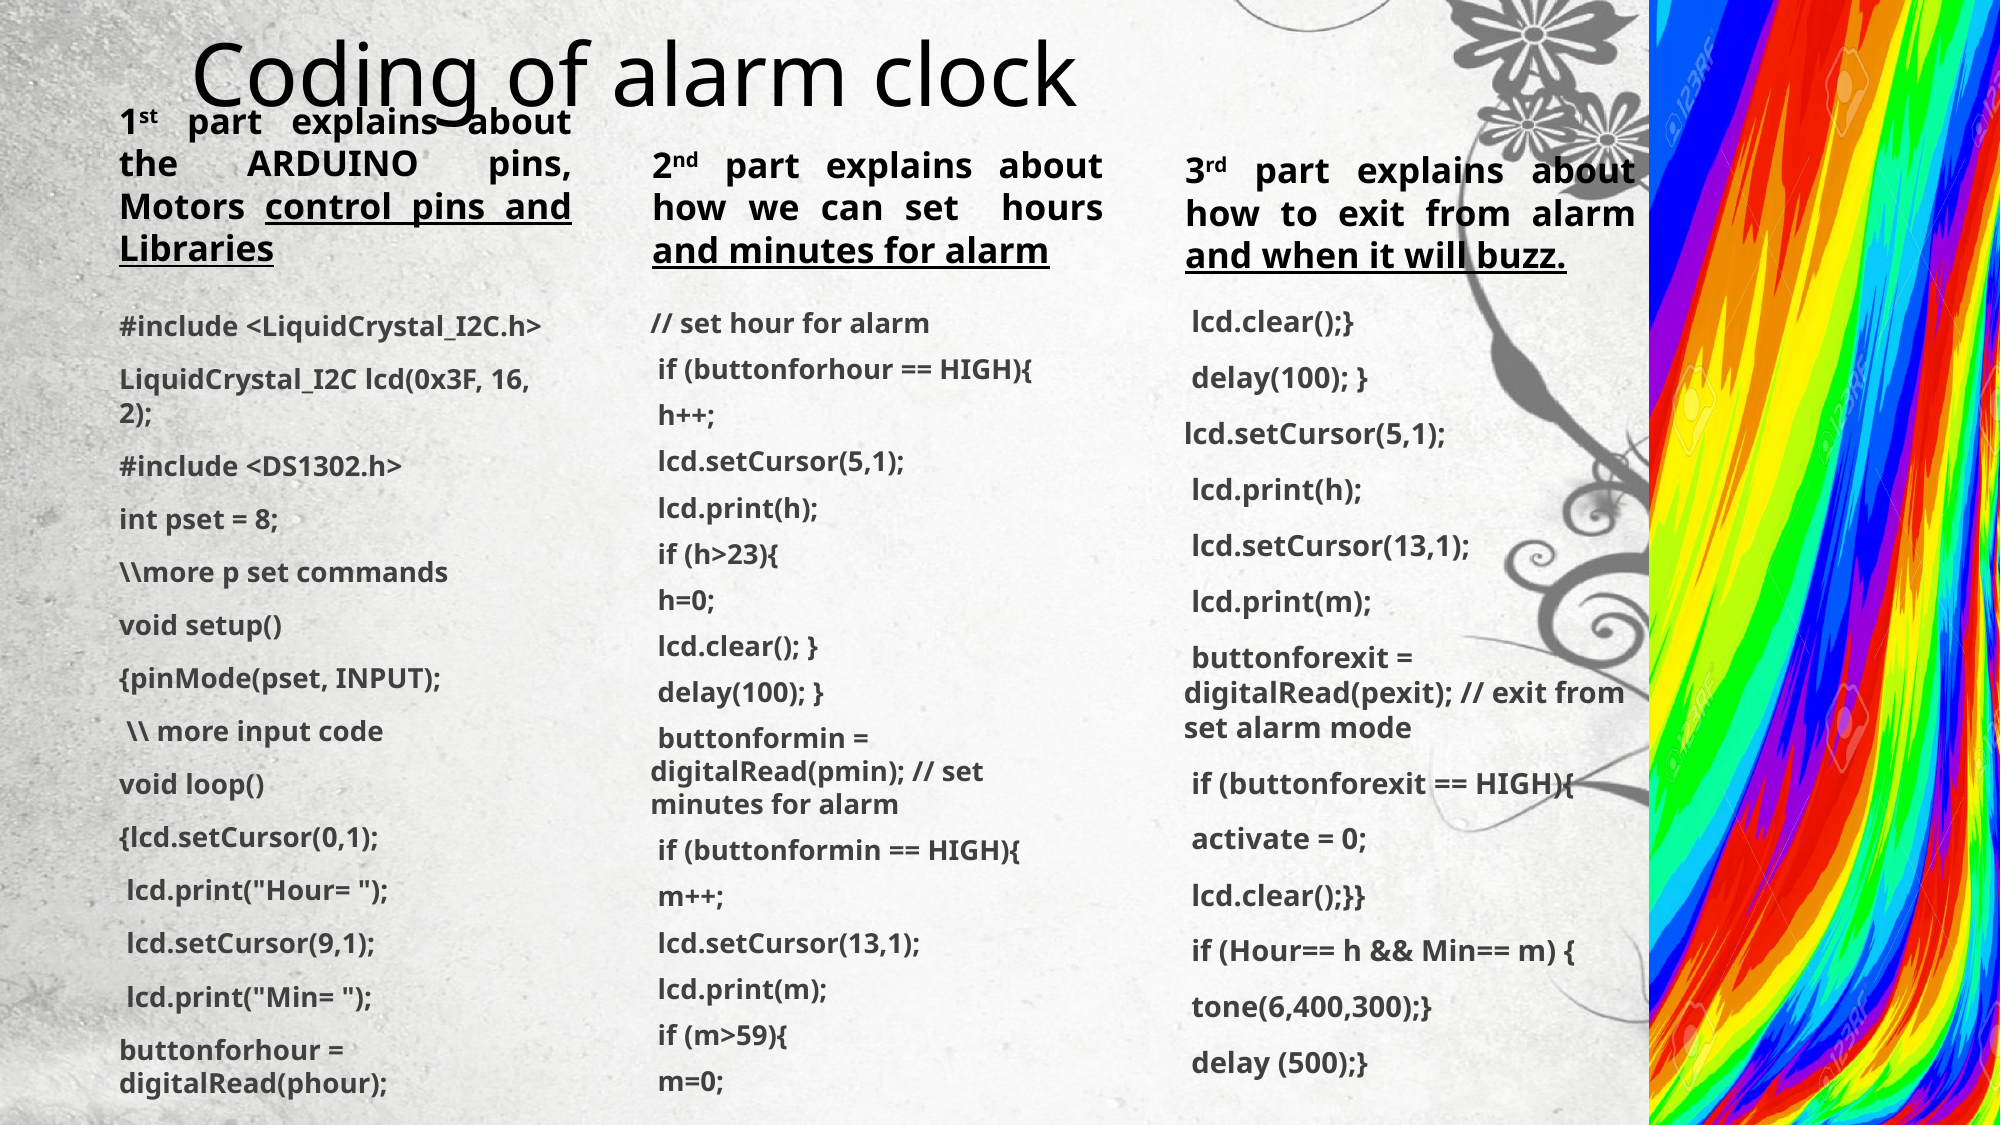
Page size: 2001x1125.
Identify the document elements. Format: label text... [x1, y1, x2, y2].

list lcd.clear();} delay(100); } lcd.setCursor(5,1); lcd.print(h); lcd.setCursor(13,1); lcd.print(m); buttonforexit = digitalRead(pexit); // exit from set alarm mode if (buttonforexit == HIGH){ activate = 0; lcd.clear();}} if (Hour== h && Min== m) { tone(6,400,300);} delay (500);} [1168, 295, 1644, 1098]
list #include <LiquidCrystal_I2C.h> LiquidCrystal_I2C lcd(0x3F, 16, 2); #include <DS1302.h> int pset = 8; \\more p set commands void setup() {pinMode(pset, INPUT); \\ more input code void loop() {lcd.setCursor(0,1); lcd.print("Hour= "); lcd.setCursor(9,1); lcd.print("Min= "); buttonforhour = digitalRead(phour); [104, 301, 585, 1107]
list 1st part explains about the ARDUINO pins, Motors control pins and Libraries [103, 137, 588, 277]
picture [1869, 309, 1873, 332]
list 3rd part explains about how to exit from alarm and when it will buzz. [1170, 186, 1644, 284]
title Coding of alarm clock [175, 11, 1644, 141]
list // set hour for alarm if (buttonforhour == HIGH){ h++; lcd.setCursor(5,1); lcd.print(h); if (h>23){ h=0; lcd.clear(); } delay(100); } buttonformin = digitalRead(pmin); // set minutes for alarm if (buttonformin == HIGH){ m++; lcd.setCursor(13,1); lcd.print(m); if (m>59){ m=0; [635, 298, 1119, 1110]
picture [1649, 0, 2000, 1125]
list 2nd part explains about how we can set hours and minutes for alarm [637, 179, 1119, 278]
